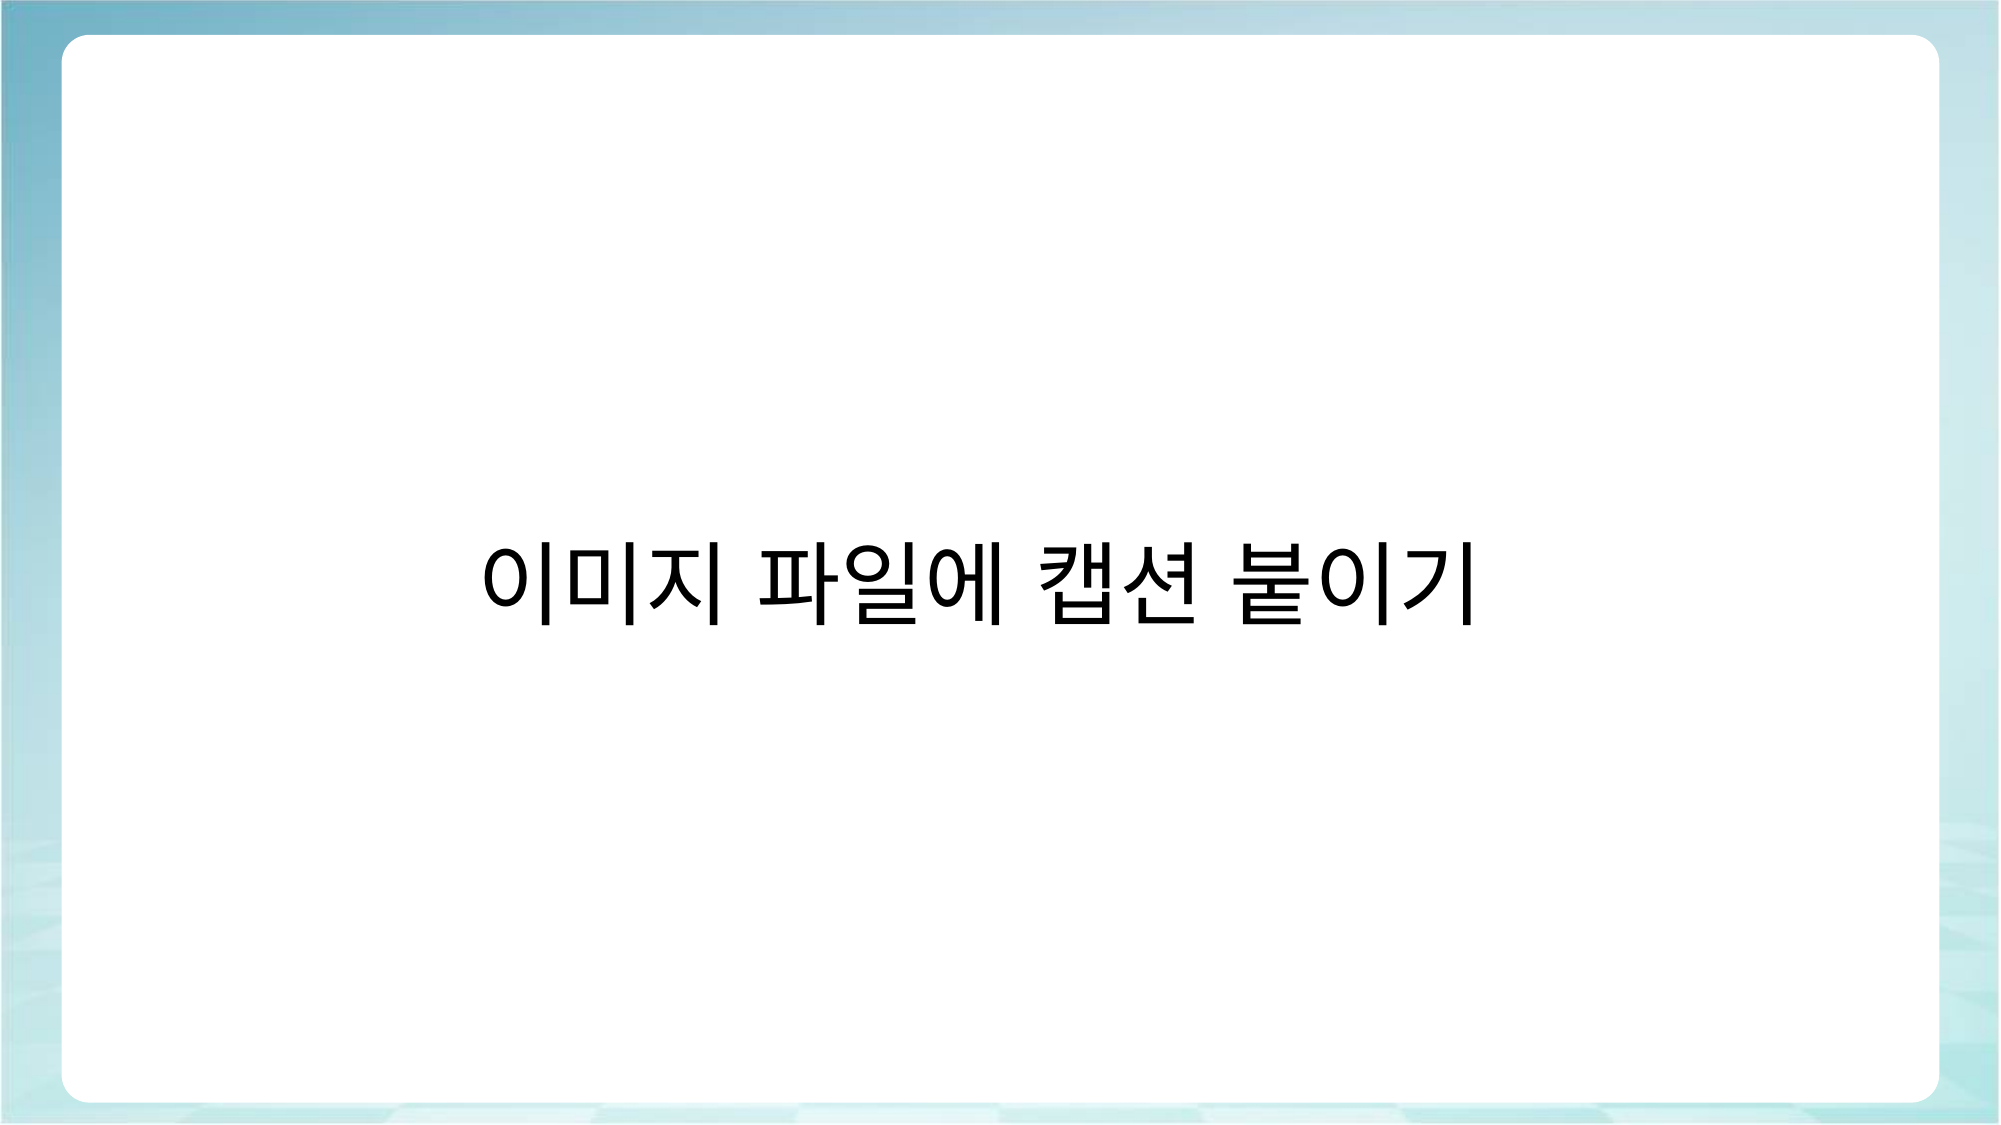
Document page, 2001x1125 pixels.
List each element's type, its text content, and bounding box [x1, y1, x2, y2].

picture [0, 0, 2001, 1125]
title 이미지 파일에 캡션 붙이기 [117, 491, 1843, 688]
